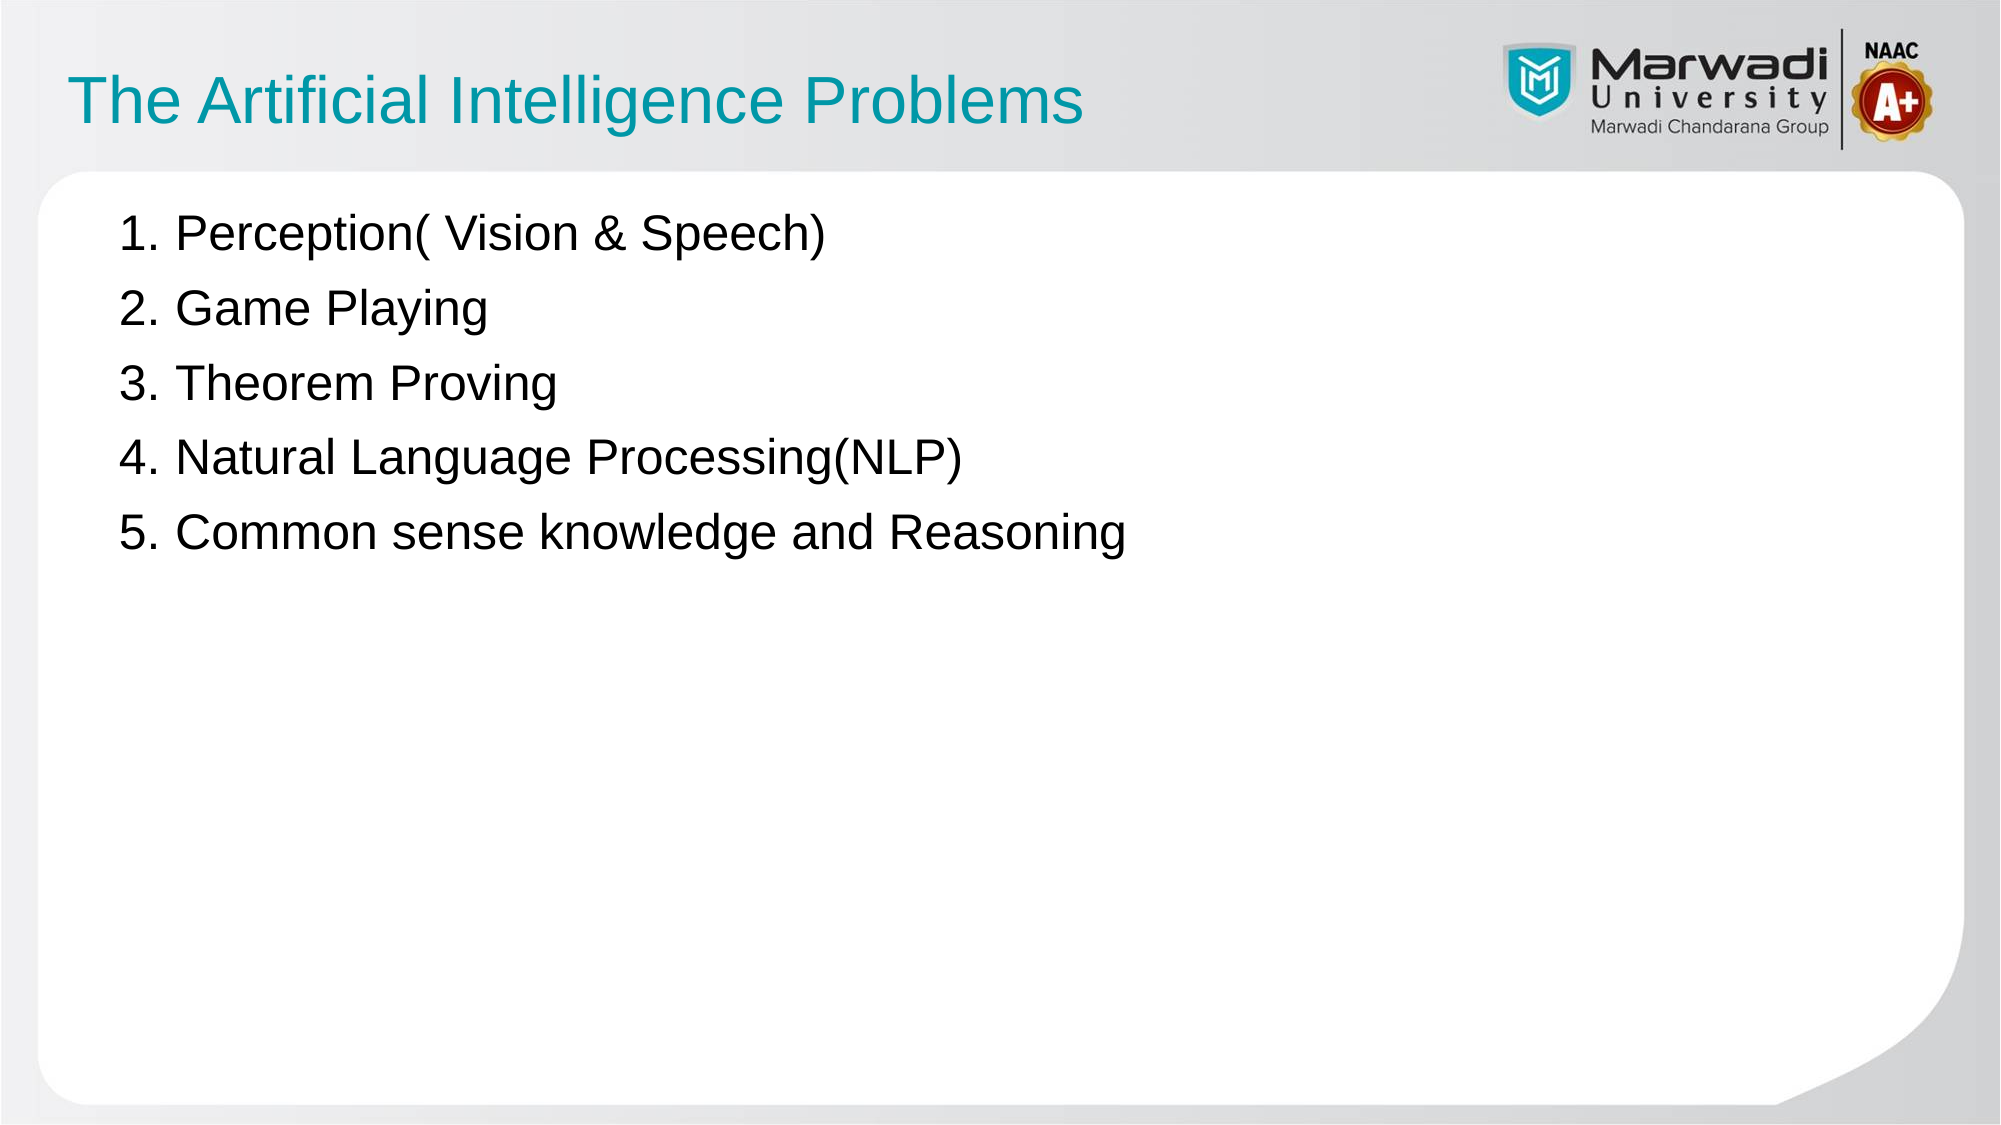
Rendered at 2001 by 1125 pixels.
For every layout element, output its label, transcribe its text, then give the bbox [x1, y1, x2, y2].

text_box Perception( Vision & Speech) Game Playing Theorem Proving Natural Language Processing(NLP) Common sense knowledge and Reasoning [104, 192, 1643, 797]
text_box The Artificial Intelligence Problems [53, 50, 1358, 140]
picture [0, 0, 2001, 1125]
